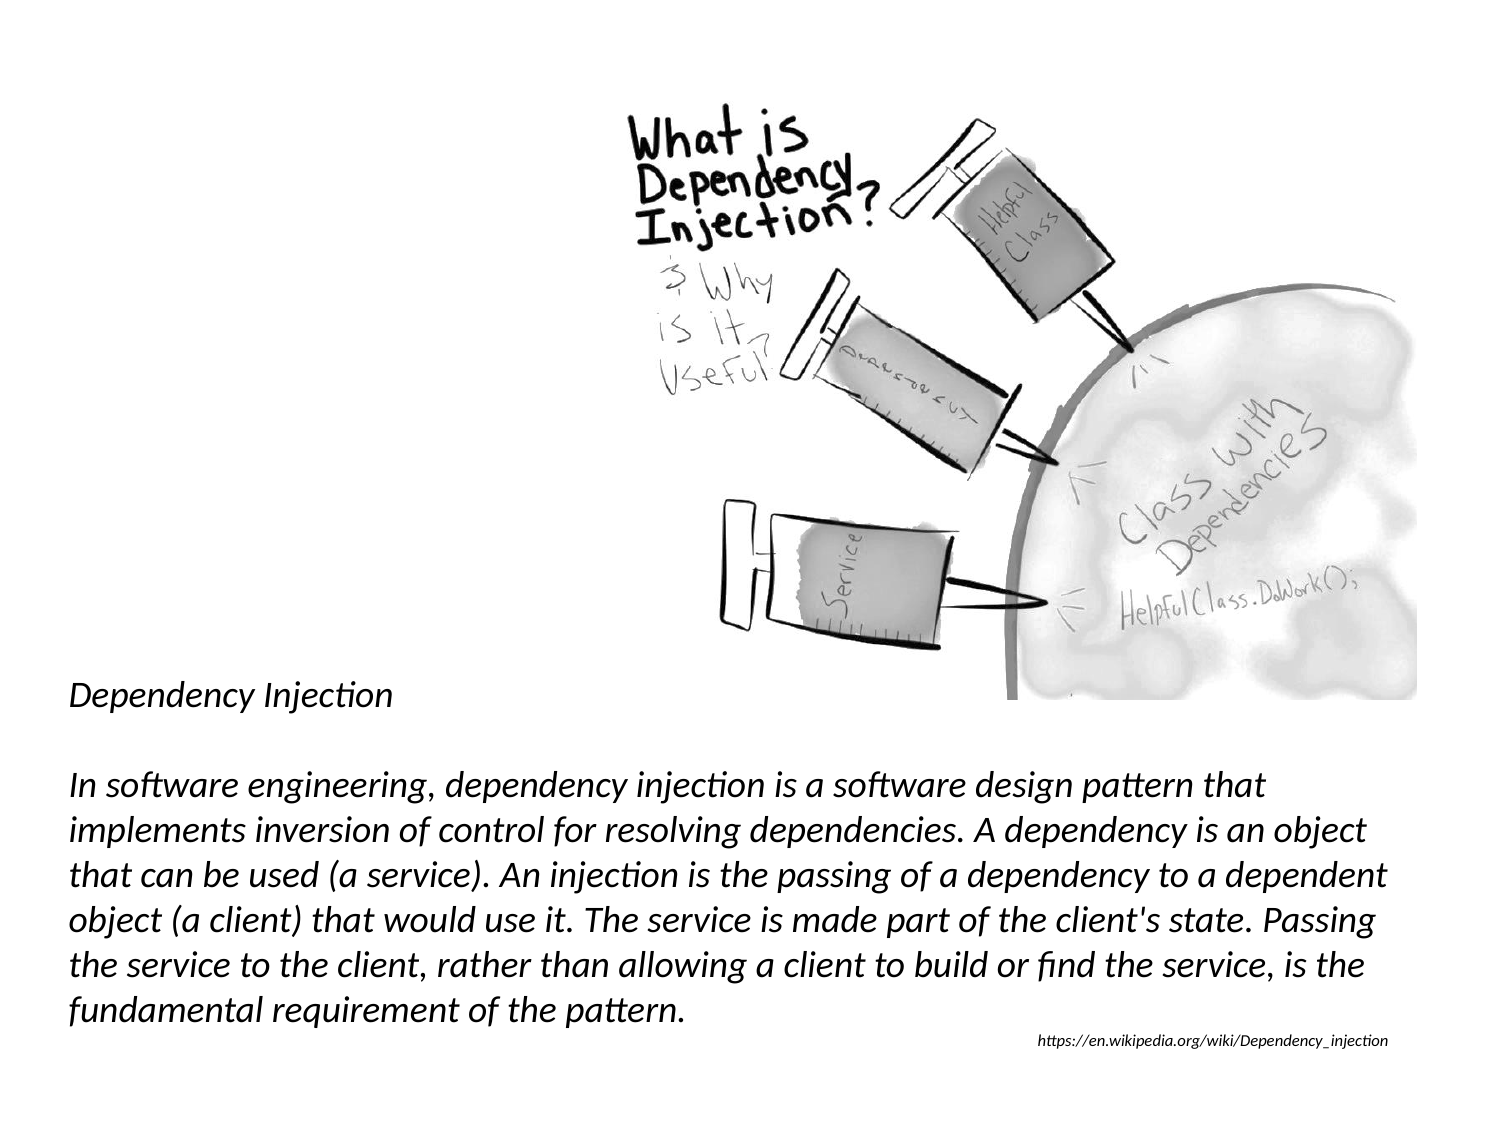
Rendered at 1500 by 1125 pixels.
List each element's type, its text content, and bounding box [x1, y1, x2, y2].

picture [599, 87, 1417, 700]
text_box Dependency Injection In software engineering, dependency injection is a software design pattern that implements inversion of control for resolving dependencies. A dependency is an object that can be used (a service). An injection is the passing of a dependency to a dependent object (a client) that would use it. The service is made part of the client's state. Passing the service to the client, rather than allowing a client to build or find the service, is the fundamental requirement of the pattern. https://en.wikipedia.org/wiki/Dependency_injection [53, 662, 1404, 1058]
